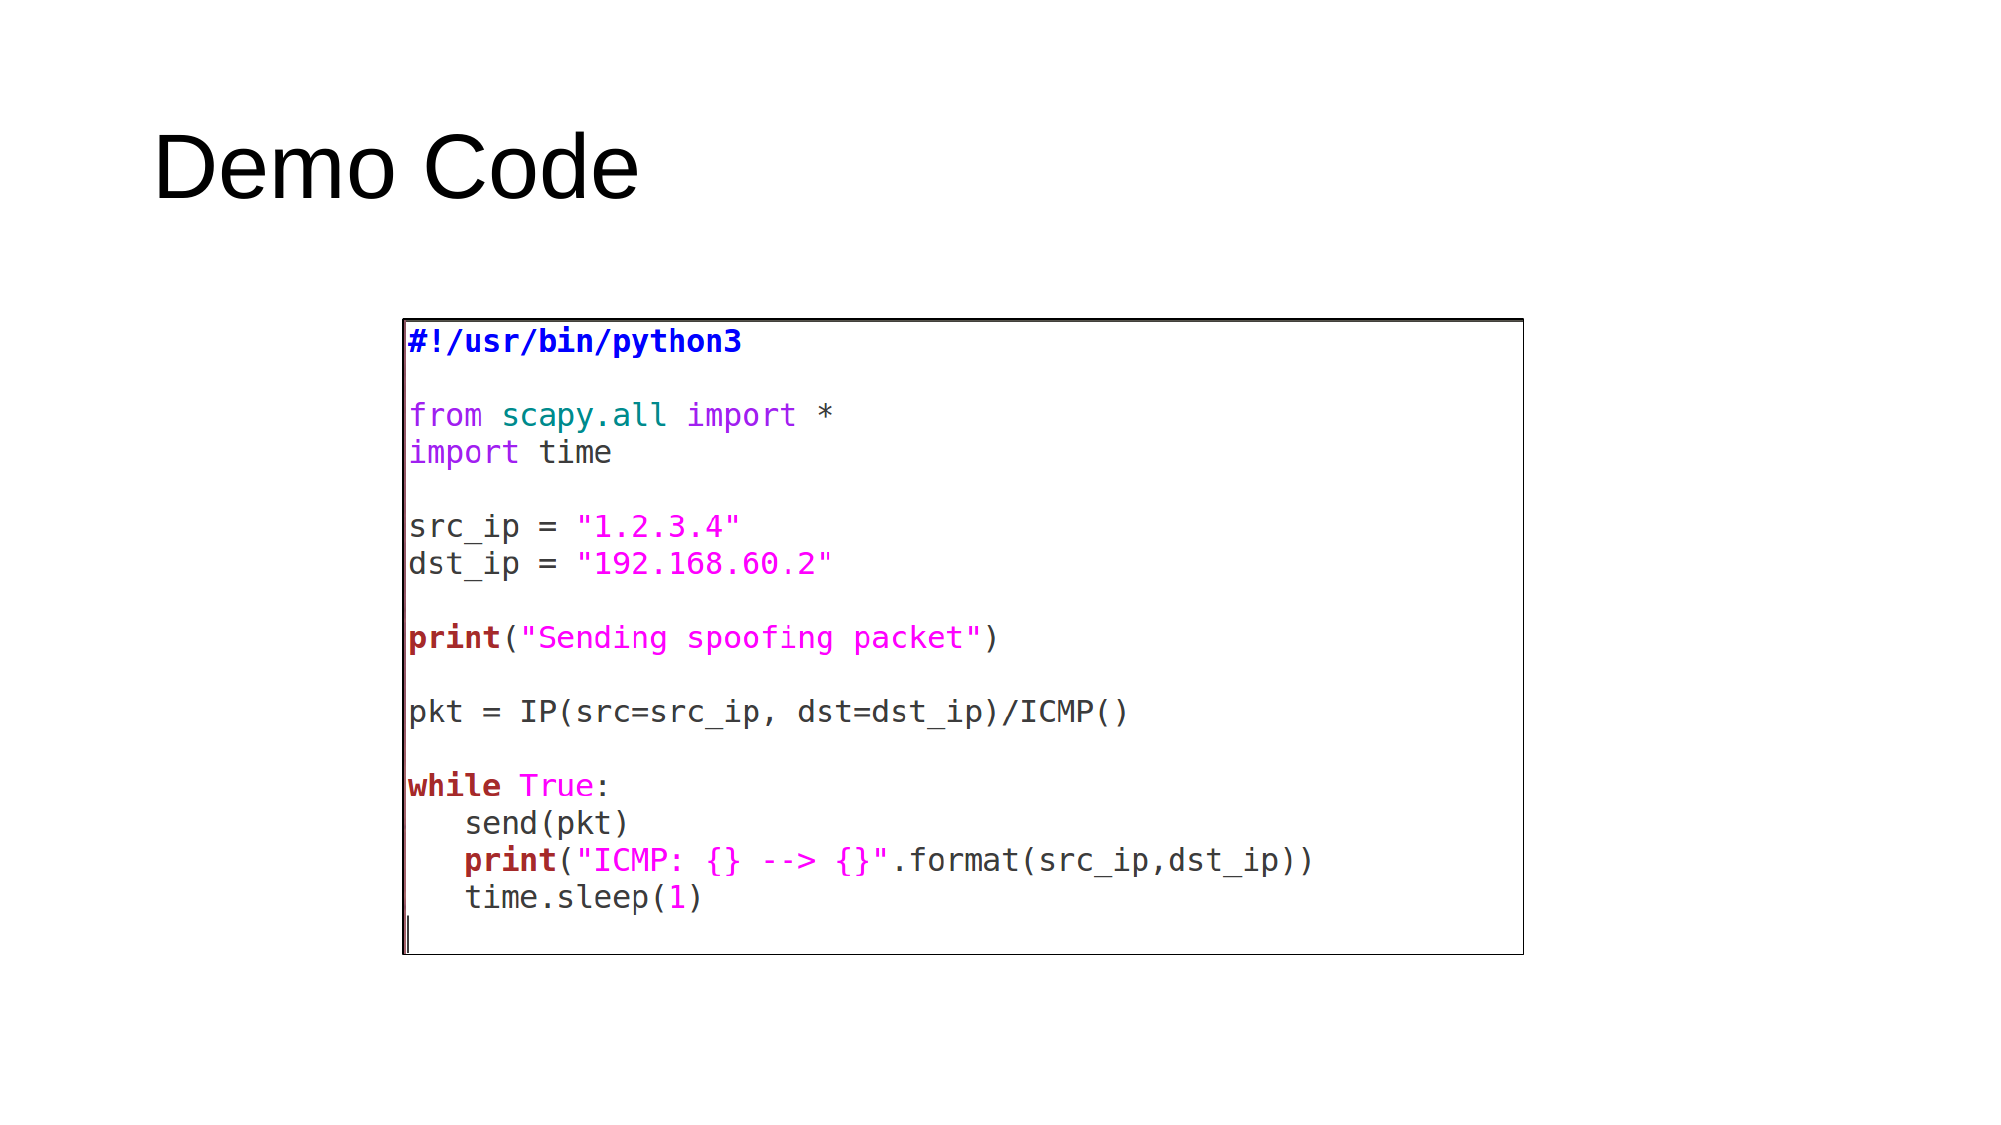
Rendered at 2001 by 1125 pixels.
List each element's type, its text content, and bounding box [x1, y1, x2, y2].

title Demo Code [137, 59, 1863, 278]
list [402, 318, 1524, 955]
